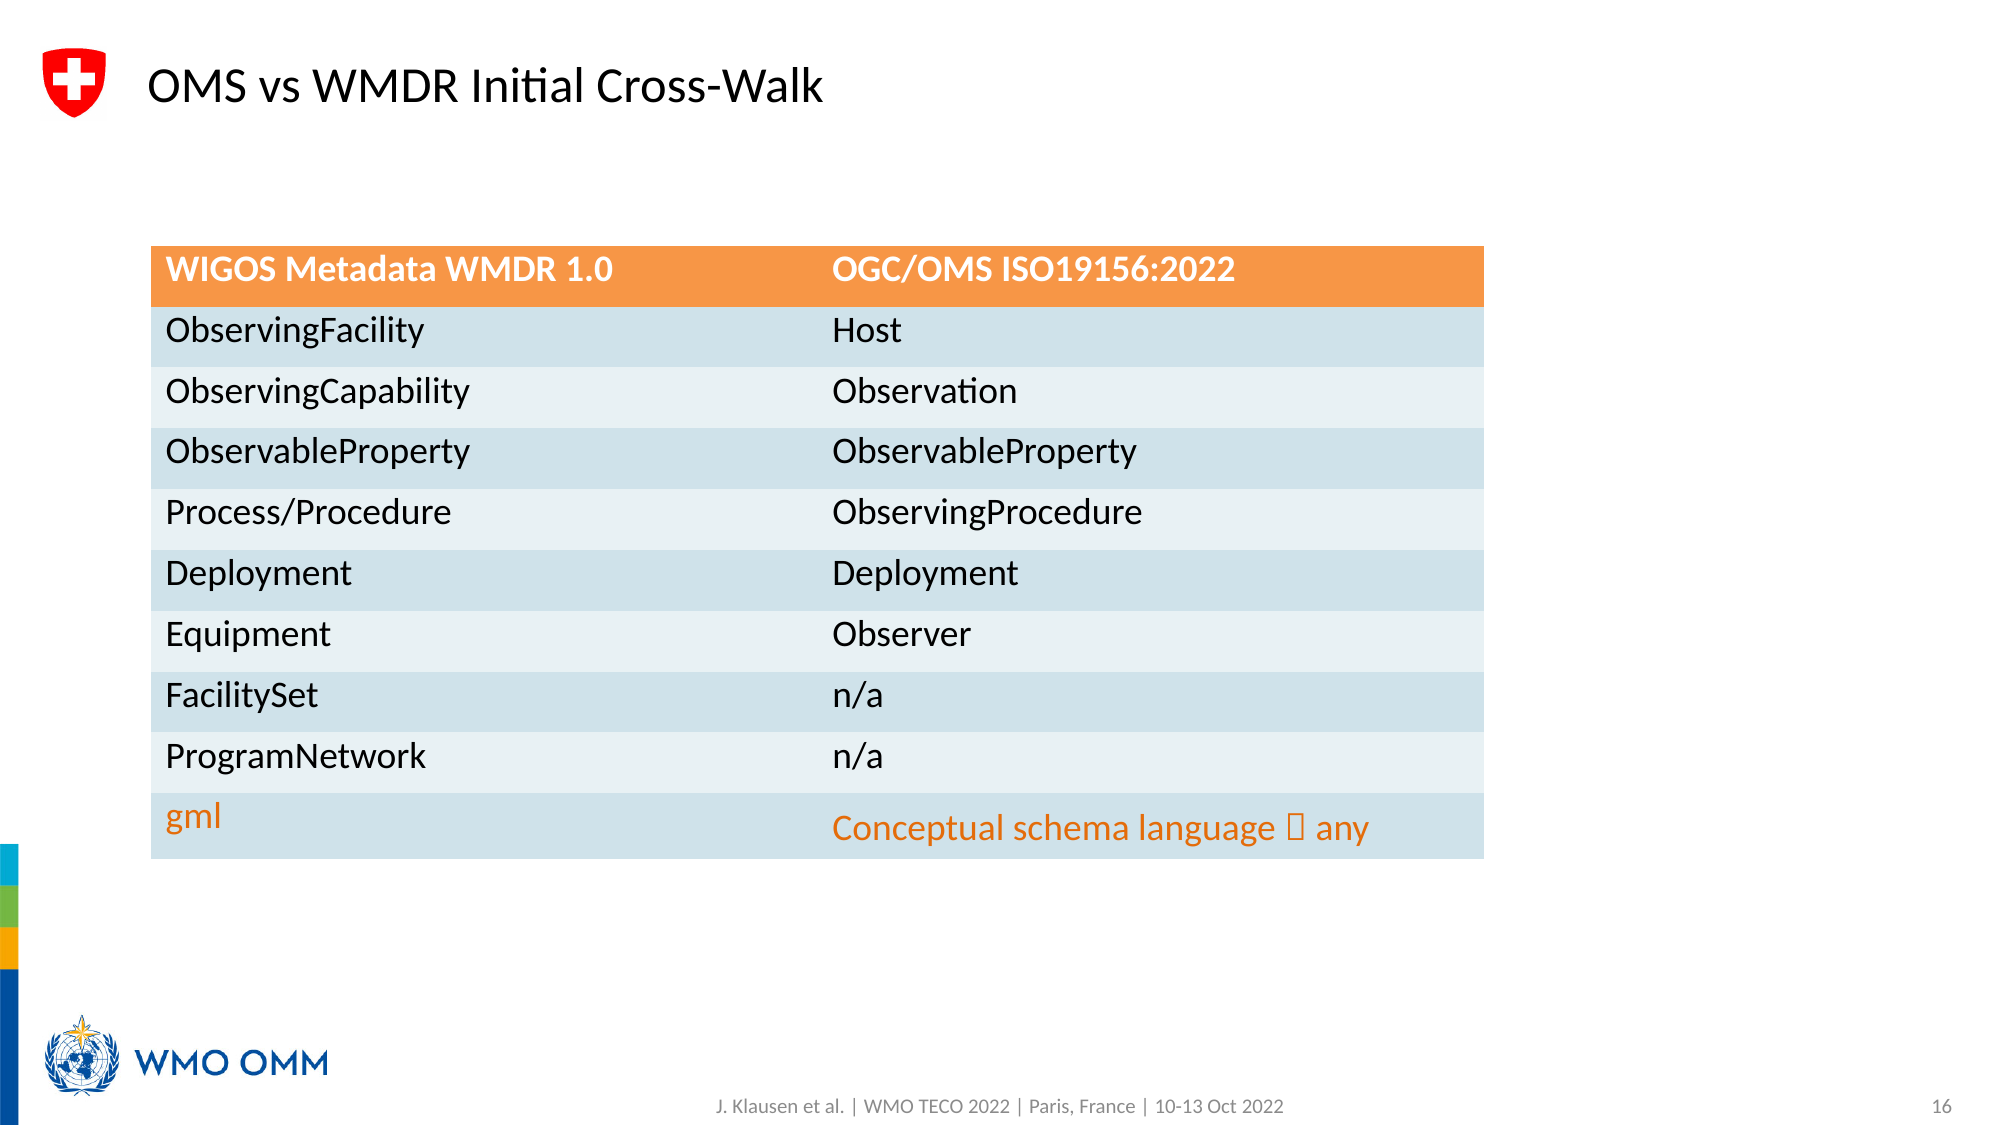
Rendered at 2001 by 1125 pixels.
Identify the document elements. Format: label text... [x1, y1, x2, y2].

table_cell n/a [817, 732, 1484, 793]
table_cell ProgramNetwork [151, 732, 817, 793]
title OMS vs WMDR Initial Cross-Walk [132, 45, 1900, 121]
table_cell Conceptual schema language  any [817, 793, 1484, 859]
table_cell Observer [817, 611, 1484, 672]
table_cell ObservableProperty [817, 428, 1484, 489]
table_cell Deployment [817, 550, 1484, 611]
slide_number 16 [1899, 1087, 1968, 1123]
table_cell Observation [817, 367, 1484, 428]
table_cell Equipment [151, 611, 817, 672]
table_cell Host [817, 307, 1484, 367]
table_header OGC/OMS ISO19156:2022 [817, 246, 1484, 307]
table_cell n/a [817, 672, 1484, 732]
table_cell gml [151, 793, 817, 859]
table_cell FacilitySet [151, 672, 817, 732]
table_cell Process/Procedure [151, 489, 817, 550]
table_cell ObservingCapability [151, 367, 817, 428]
picture [0, 843, 327, 1125]
table_cell ObservingProcedure [817, 489, 1484, 550]
table_cell ObservingFacility [151, 307, 817, 367]
table_cell ObservableProperty [151, 428, 817, 489]
footer J. Klausen et al. | WMO TECO 2022 | Paris, France | 10-13 Oct 2022 [662, 1087, 1338, 1123]
table_cell Deployment [151, 550, 817, 611]
table_header WIGOS Metadata WMDR 1.0 [151, 246, 817, 307]
